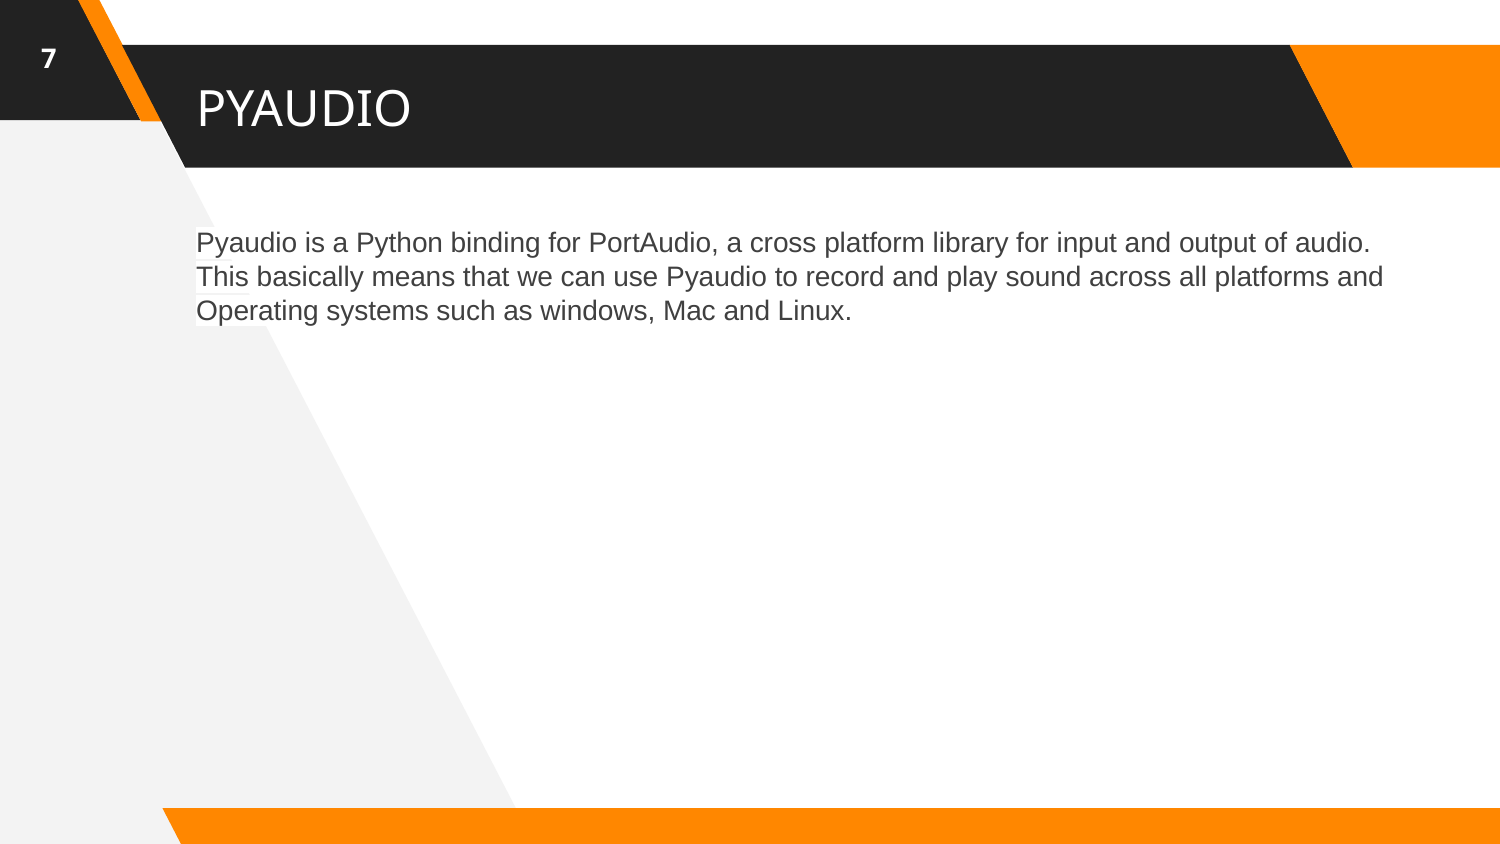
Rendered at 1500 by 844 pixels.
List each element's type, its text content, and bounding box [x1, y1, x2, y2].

slide_number 7 [0, 0, 98, 121]
title PYAUDIO [181, 45, 1285, 169]
list Pyaudio is a Python binding for PortAudio, a cross platform library for input and output of audio. This basically means that we can use Pyaudio to record and play sound across all platforms and Operating systems such as windows, Mac and Linux. [181, 209, 1425, 808]
